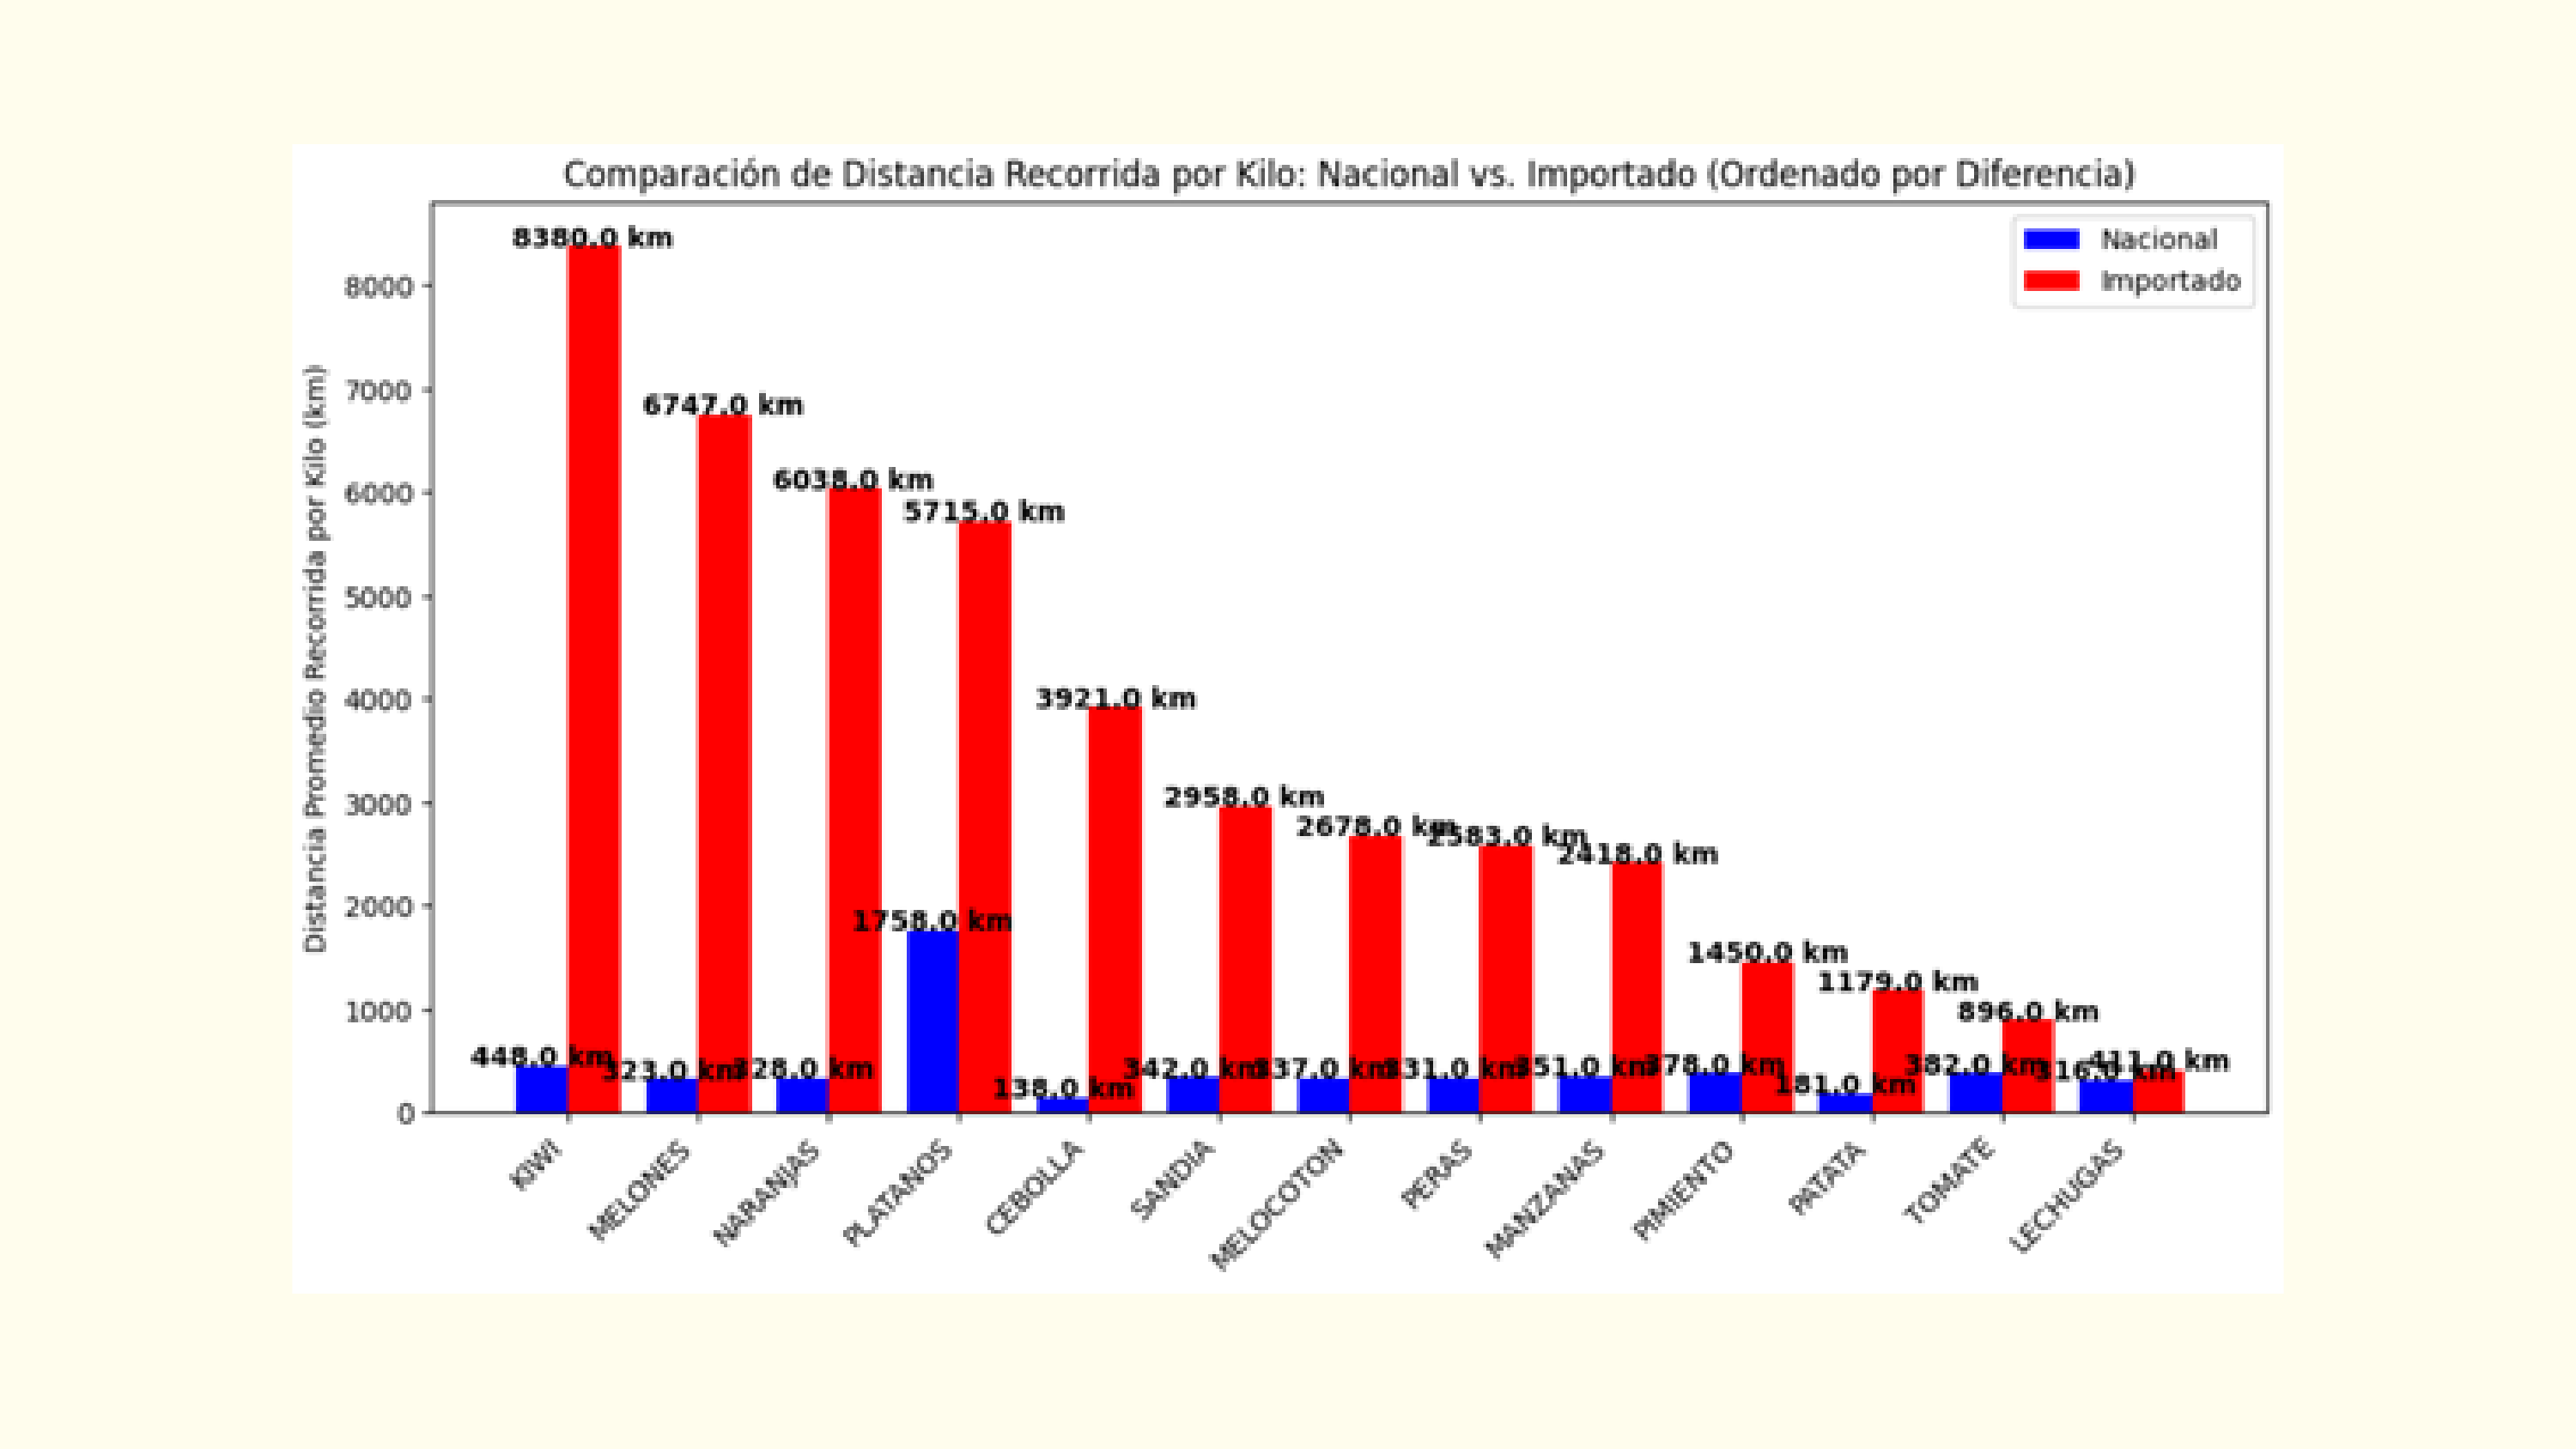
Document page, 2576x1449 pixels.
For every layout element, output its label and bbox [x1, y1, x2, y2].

text_box [292, 144, 2284, 1294]
